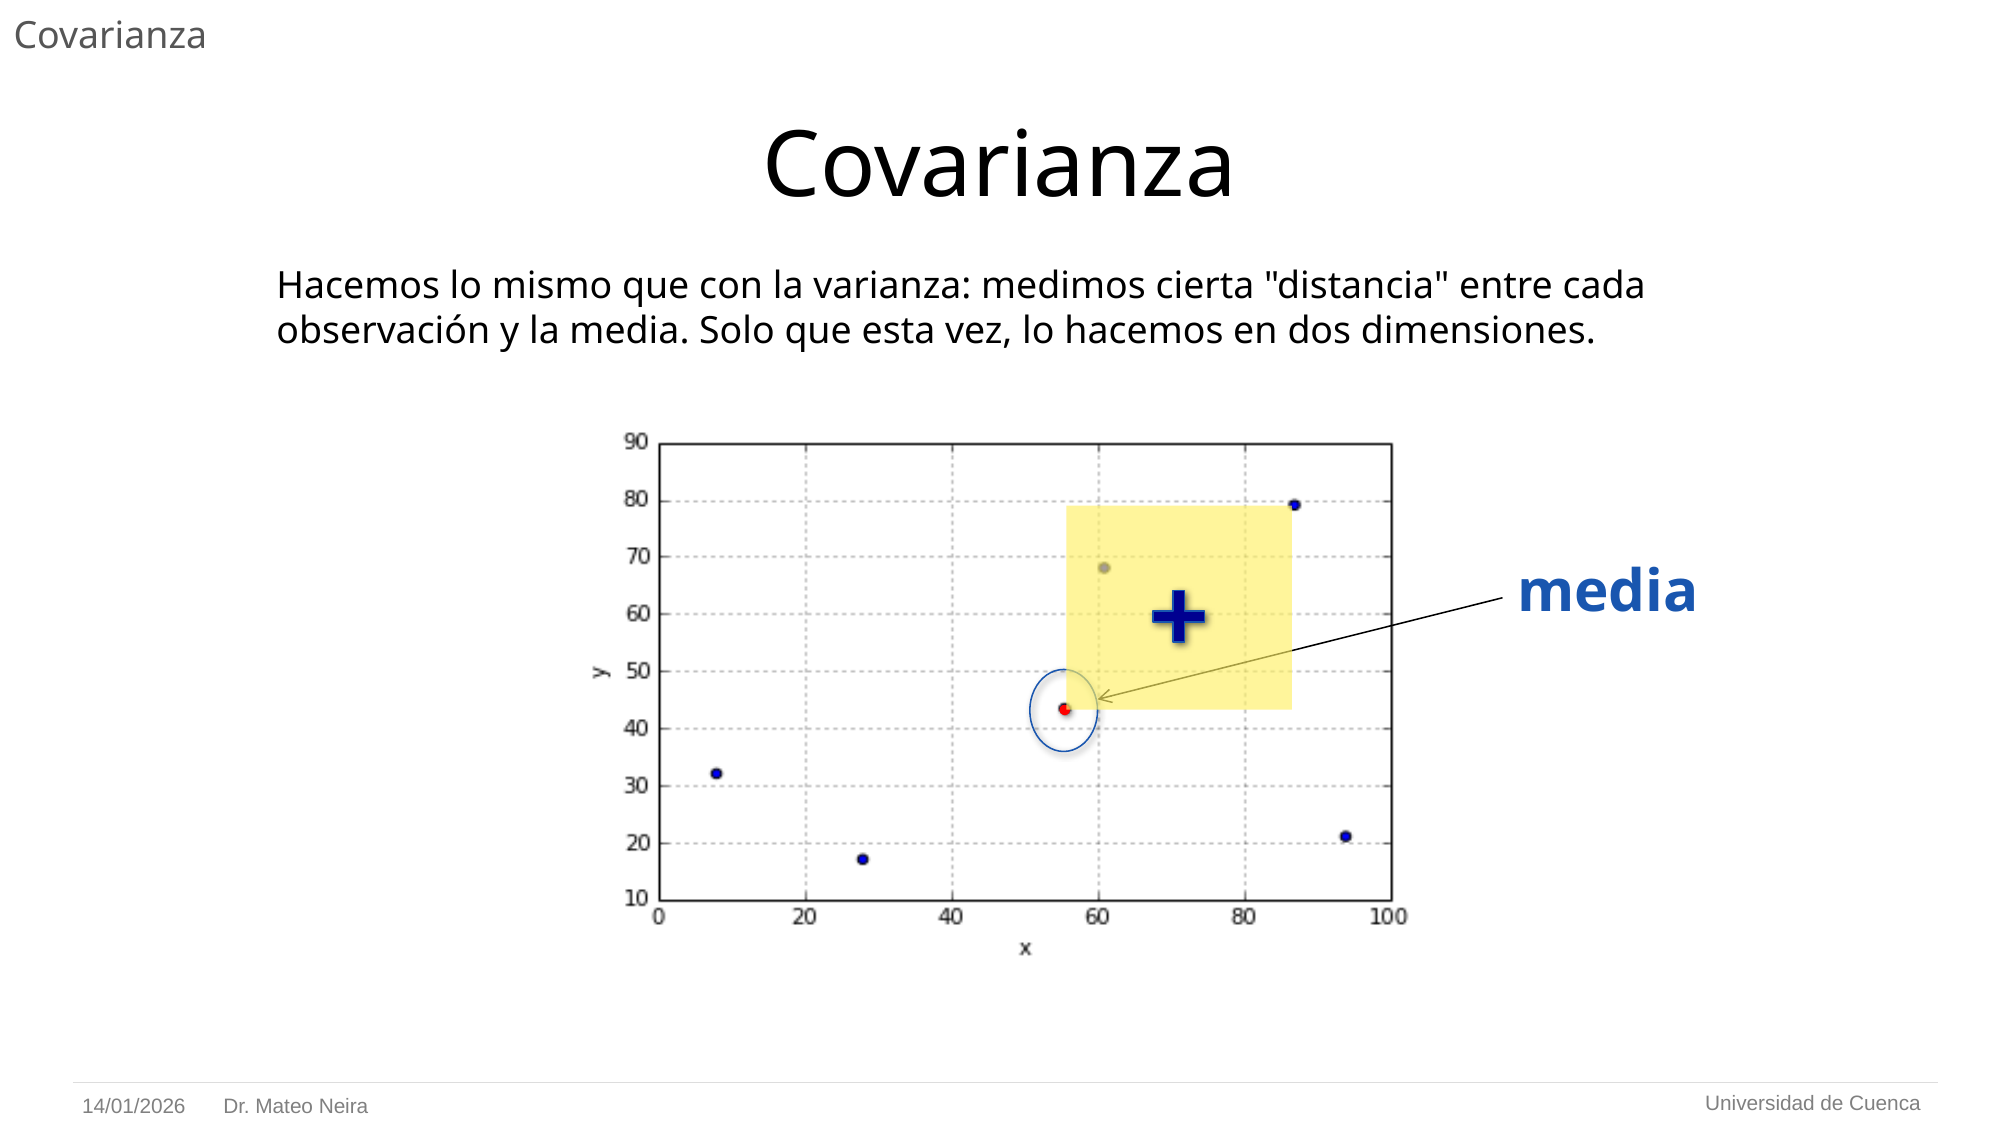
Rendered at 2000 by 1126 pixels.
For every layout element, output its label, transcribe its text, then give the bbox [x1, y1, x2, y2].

text_box Covarianza [324, 67, 1675, 254]
title Covarianza [13, 0, 1989, 67]
picture [576, 419, 1424, 975]
text_box Hacemos lo mismo que con la varianza: medimos cierta "distancia" entre cada observación y la media. Solo que esta vez, lo hacemos en dos dimensiones. [261, 253, 1740, 393]
text_box media [1502, 545, 1770, 631]
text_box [1097, 597, 1503, 700]
